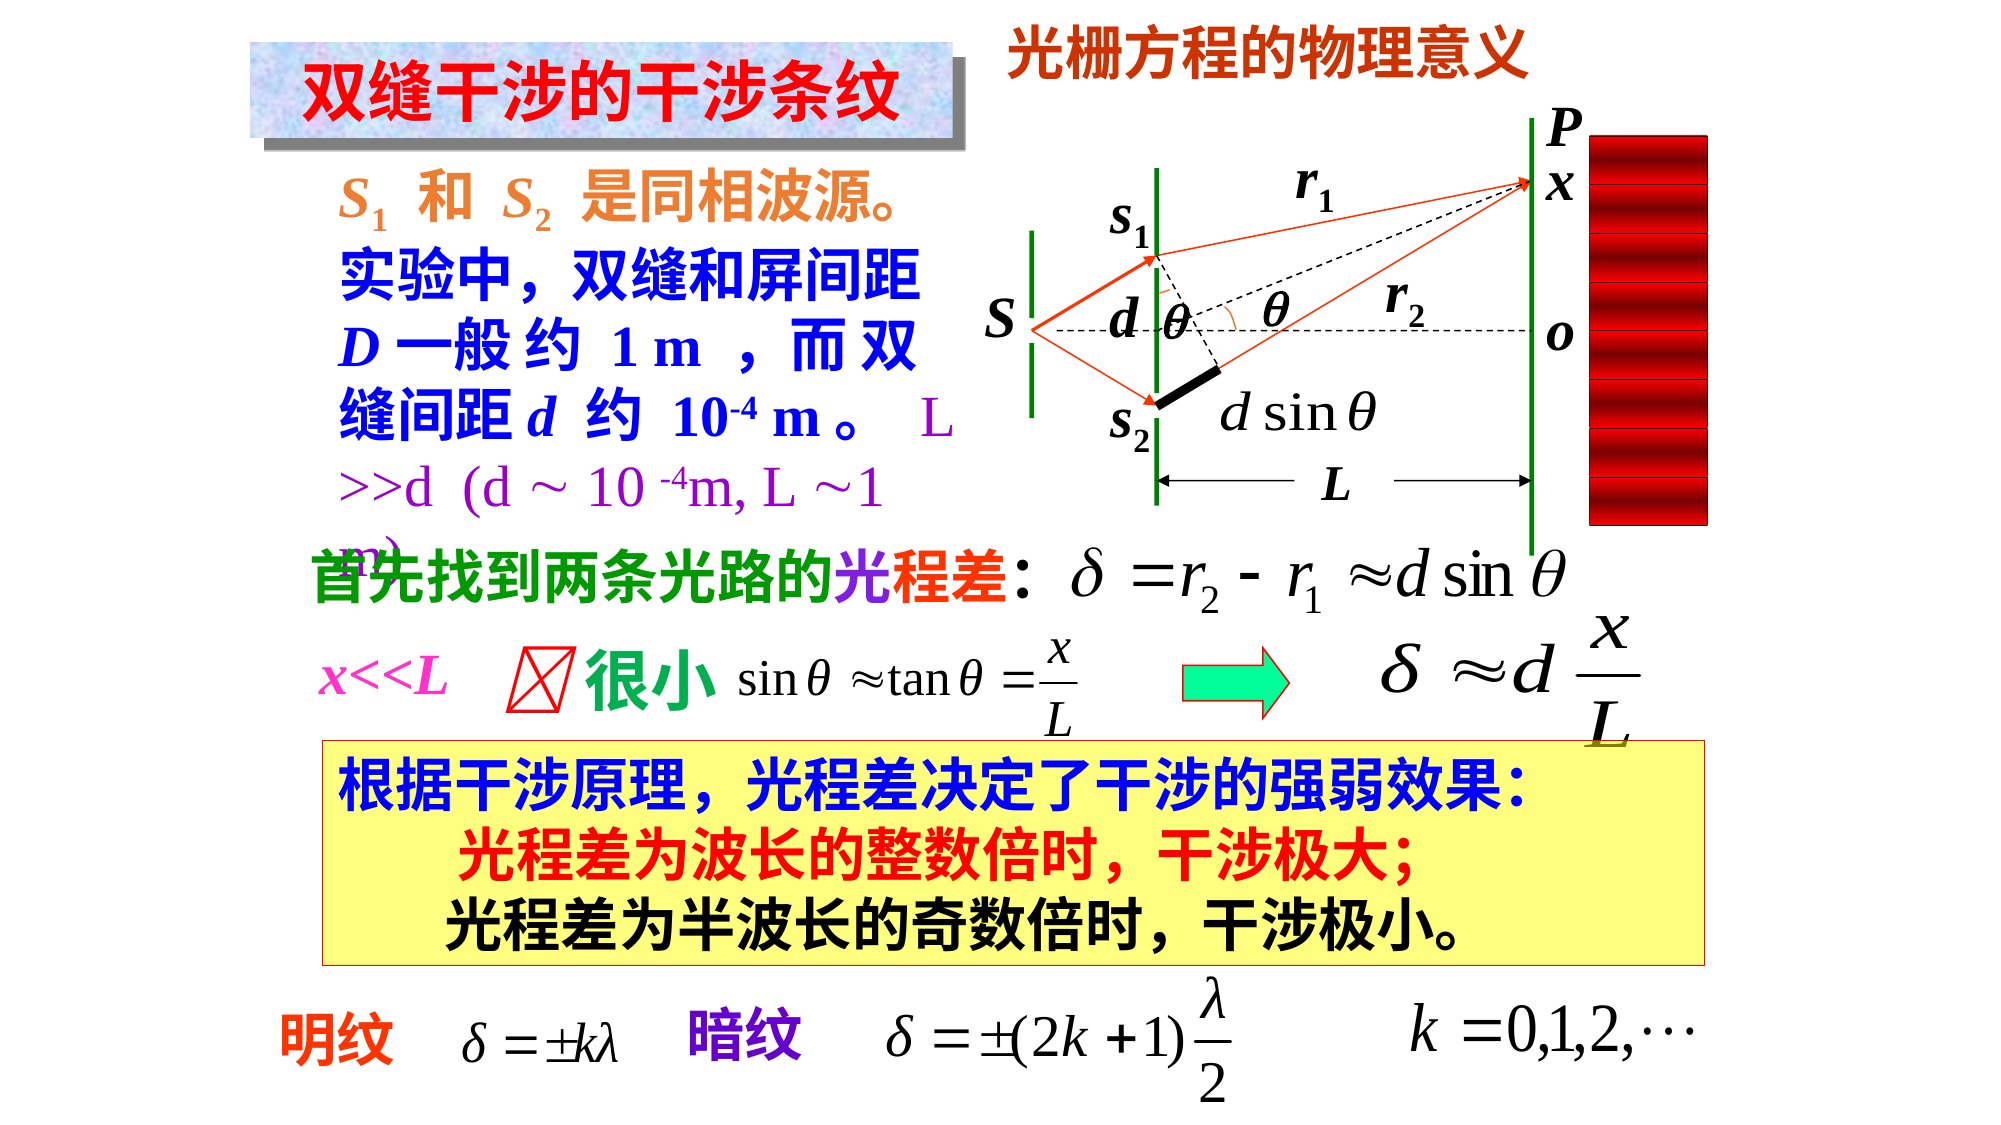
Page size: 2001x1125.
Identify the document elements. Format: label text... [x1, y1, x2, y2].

text_box [1182, 647, 1290, 719]
text_box 根据干涉原理，光程差决定了干涉的强弱效果： 光程差为波长的整数倍时，干涉极大； 光程差为半波长的奇数倍时，干涉极小。 [322, 740, 1705, 966]
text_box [1209, 379, 1395, 445]
text_box 双缝干涉的干涉条纹 [249, 42, 953, 138]
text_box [1367, 582, 1659, 763]
text_box 光栅方程的物理意义 [992, 8, 1566, 80]
text_box 首先找到两条光路的光程差： [294, 532, 1057, 618]
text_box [1144, 255, 1220, 369]
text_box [1399, 987, 1708, 1080]
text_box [877, 962, 1244, 1116]
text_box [1589, 135, 1708, 526]
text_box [1060, 526, 1580, 621]
text_box 暗纹 [652, 991, 853, 1076]
text_box 很小 [471, 631, 716, 726]
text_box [454, 1010, 632, 1077]
text_box S1 和 S2 是同相波源。实验中，双缝和屏间距D一般 约 1 m ，而 双缝间距d 约 10-4 m。 L >>d (d  10 -4m, L 1 m) [324, 151, 969, 532]
text_box 明纹 [263, 996, 455, 1081]
text_box x<<L [304, 629, 491, 714]
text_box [969, 80, 1598, 556]
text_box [716, 614, 1089, 748]
